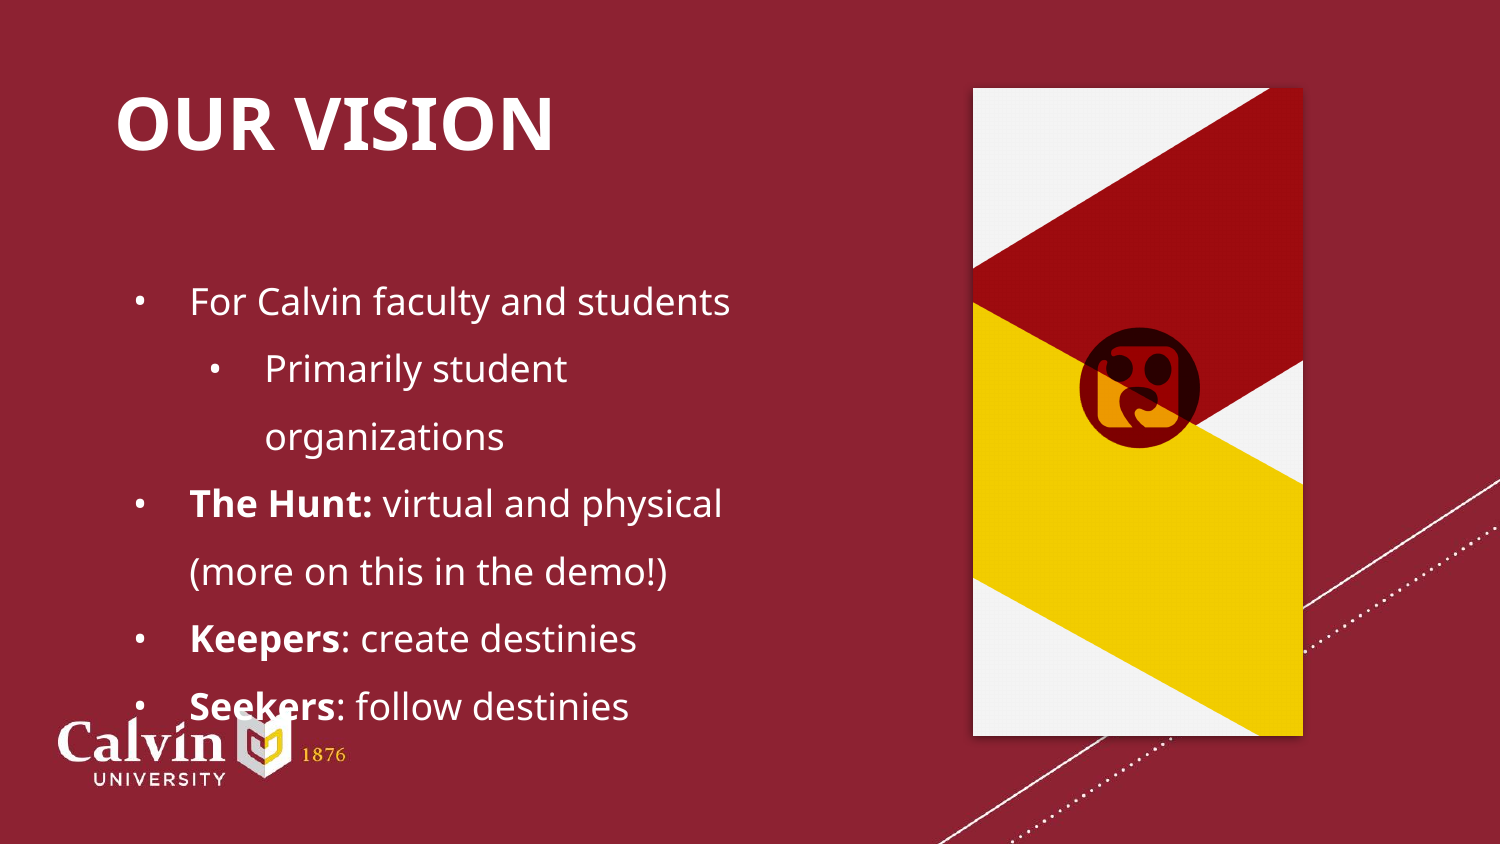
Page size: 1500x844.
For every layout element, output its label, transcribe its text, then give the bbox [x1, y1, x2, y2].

picture [0, 0, 1500, 844]
list For Calvin faculty and students Primarily student organizations The Hunt: virtual and physical (more on this in the demo!) Keepers: create destinies Seekers: follow destinies [103, 249, 815, 594]
title OUR VISION [103, 44, 750, 208]
